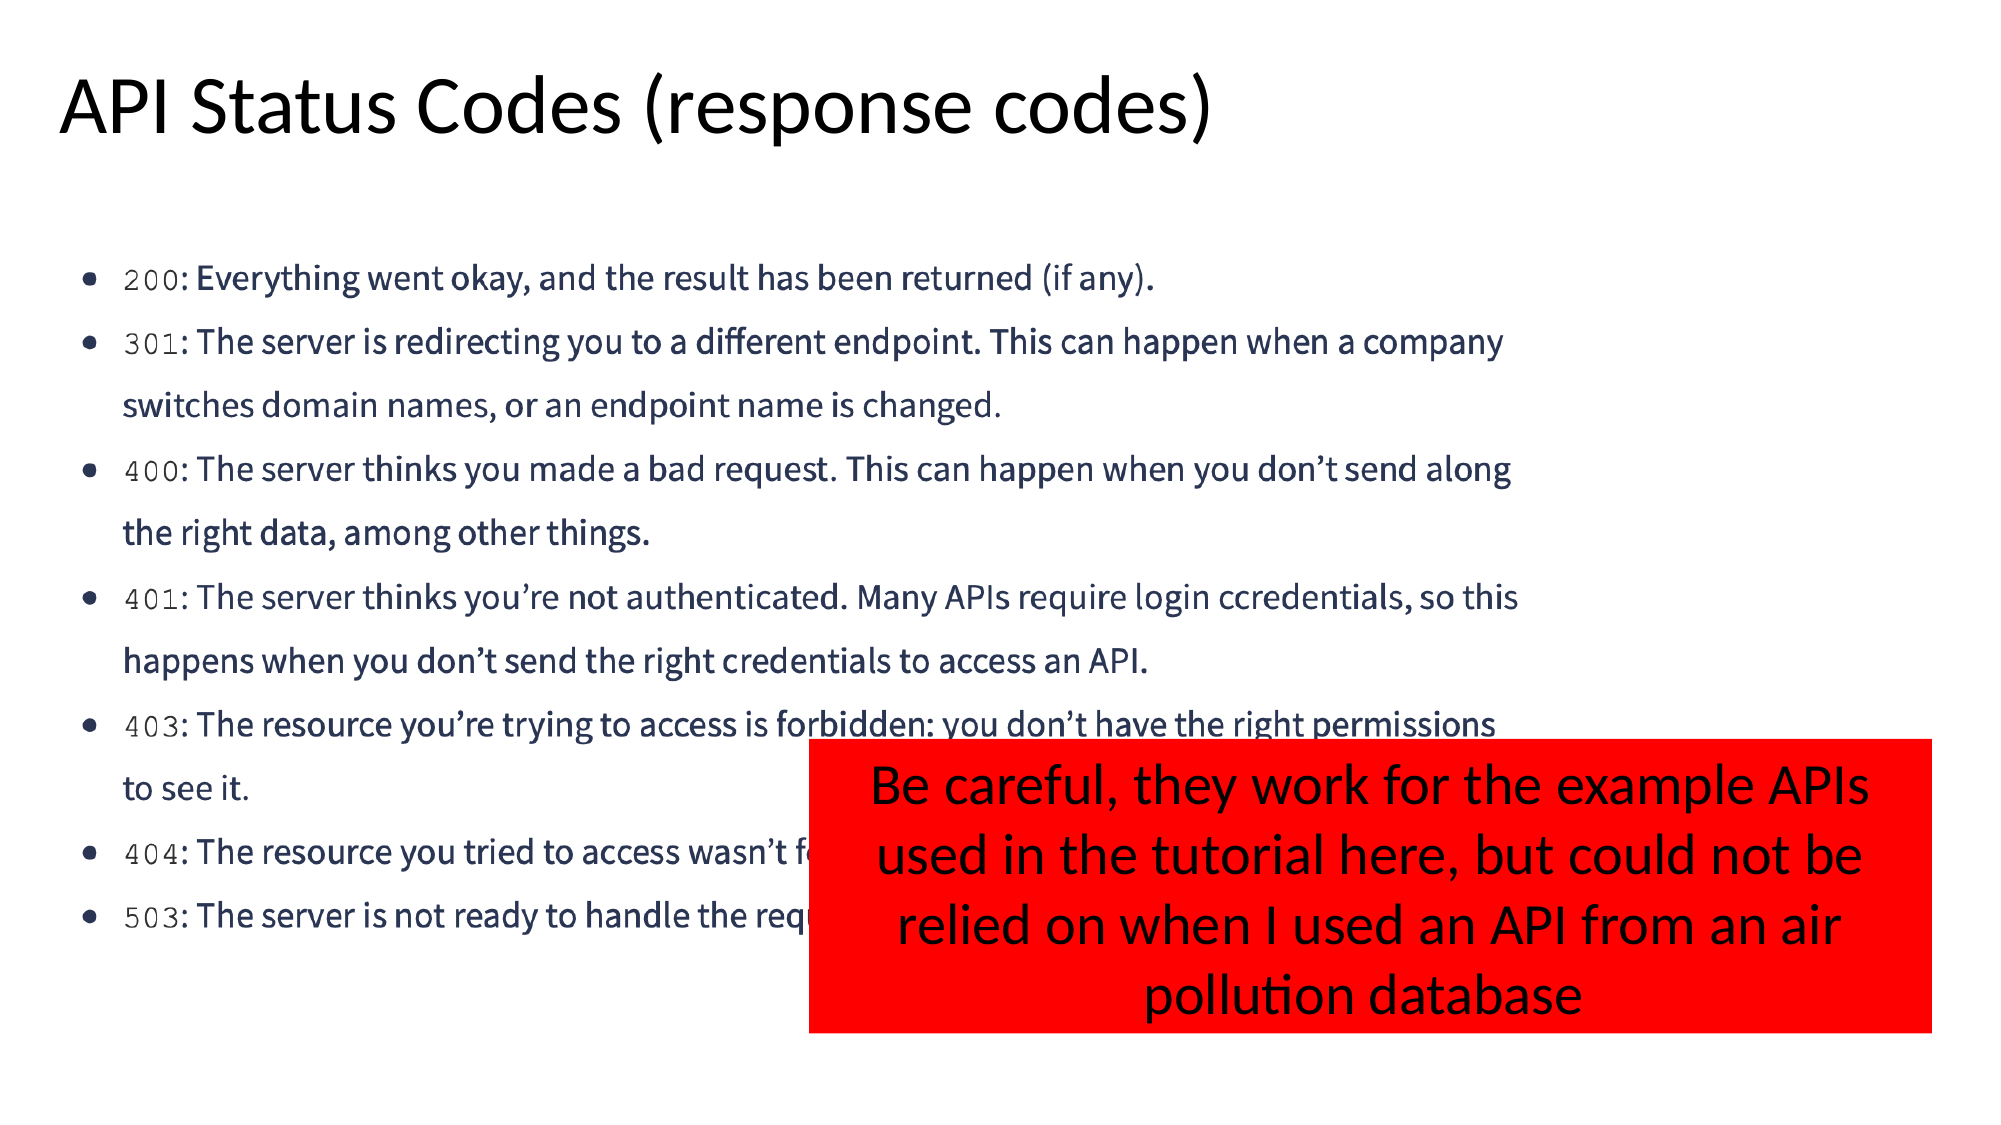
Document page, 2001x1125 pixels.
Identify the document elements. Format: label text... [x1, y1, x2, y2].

text_box API Status Codes (response codes) [44, 42, 1250, 158]
text_box Be careful, they work for the example APIs used in the tutorial here, but could not be relied on when I used an API from an air pollution database [809, 738, 1932, 1034]
picture [22, 206, 1596, 975]
